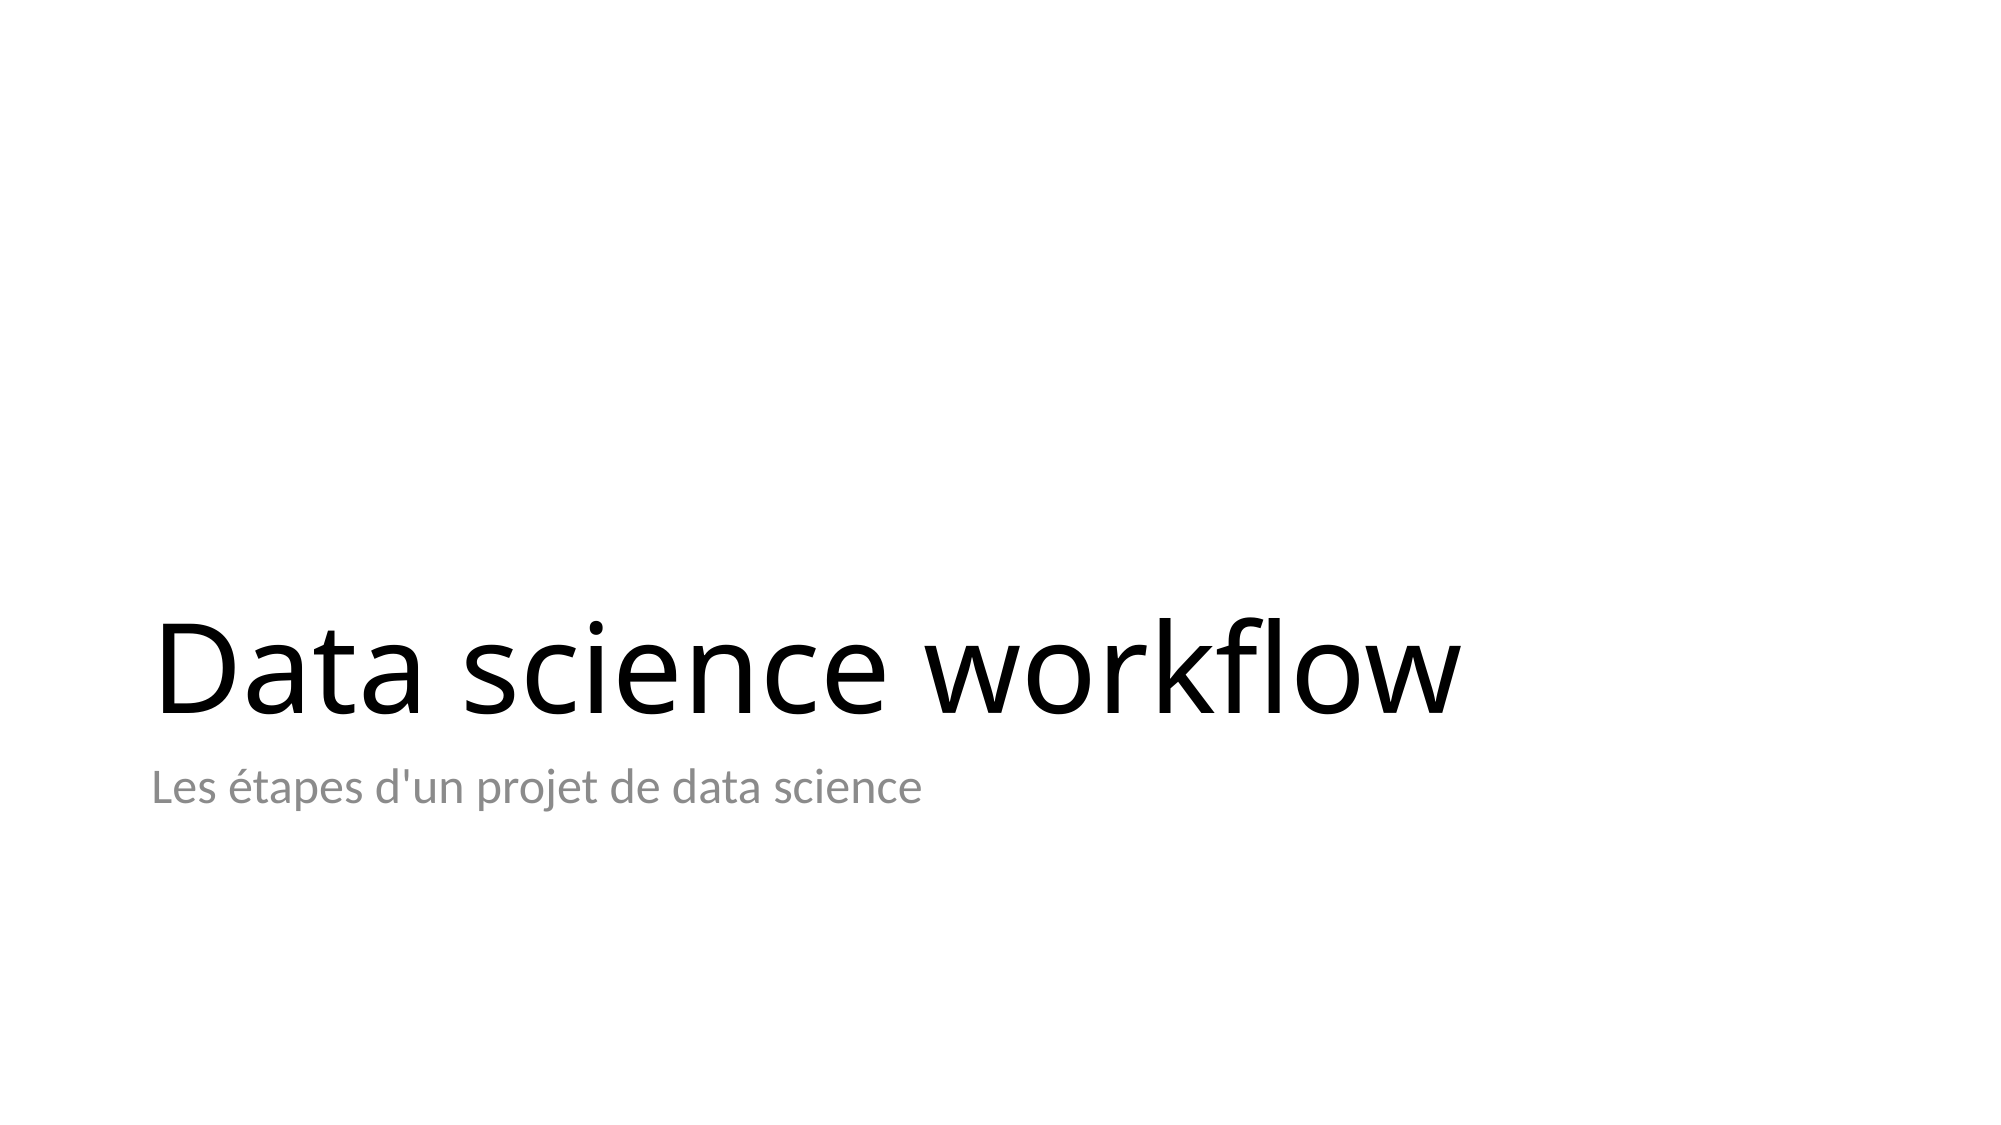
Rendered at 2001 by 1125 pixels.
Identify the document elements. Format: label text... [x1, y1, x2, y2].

title Data science workflow [136, 280, 1862, 749]
list Les étapes d'un projet de data science [136, 752, 1862, 999]
